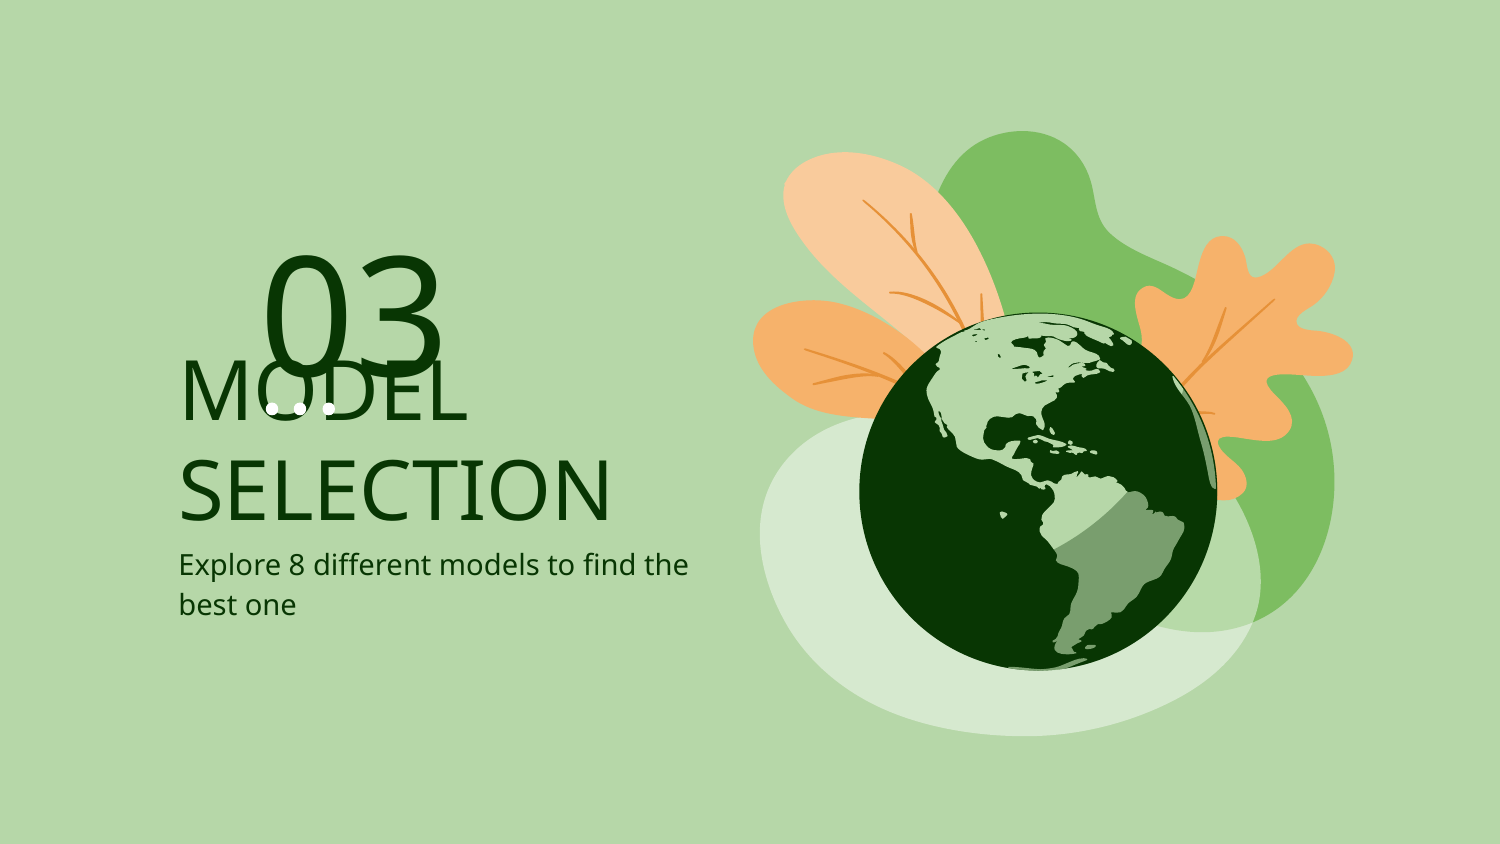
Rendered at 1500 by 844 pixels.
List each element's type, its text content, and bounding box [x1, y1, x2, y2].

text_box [751, 130, 1359, 737]
title MODEL SELECTION [163, 424, 746, 525]
subtitle Explore 8 different models to find the best one [163, 525, 746, 628]
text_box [263, 402, 338, 416]
title 03 [244, 200, 467, 424]
